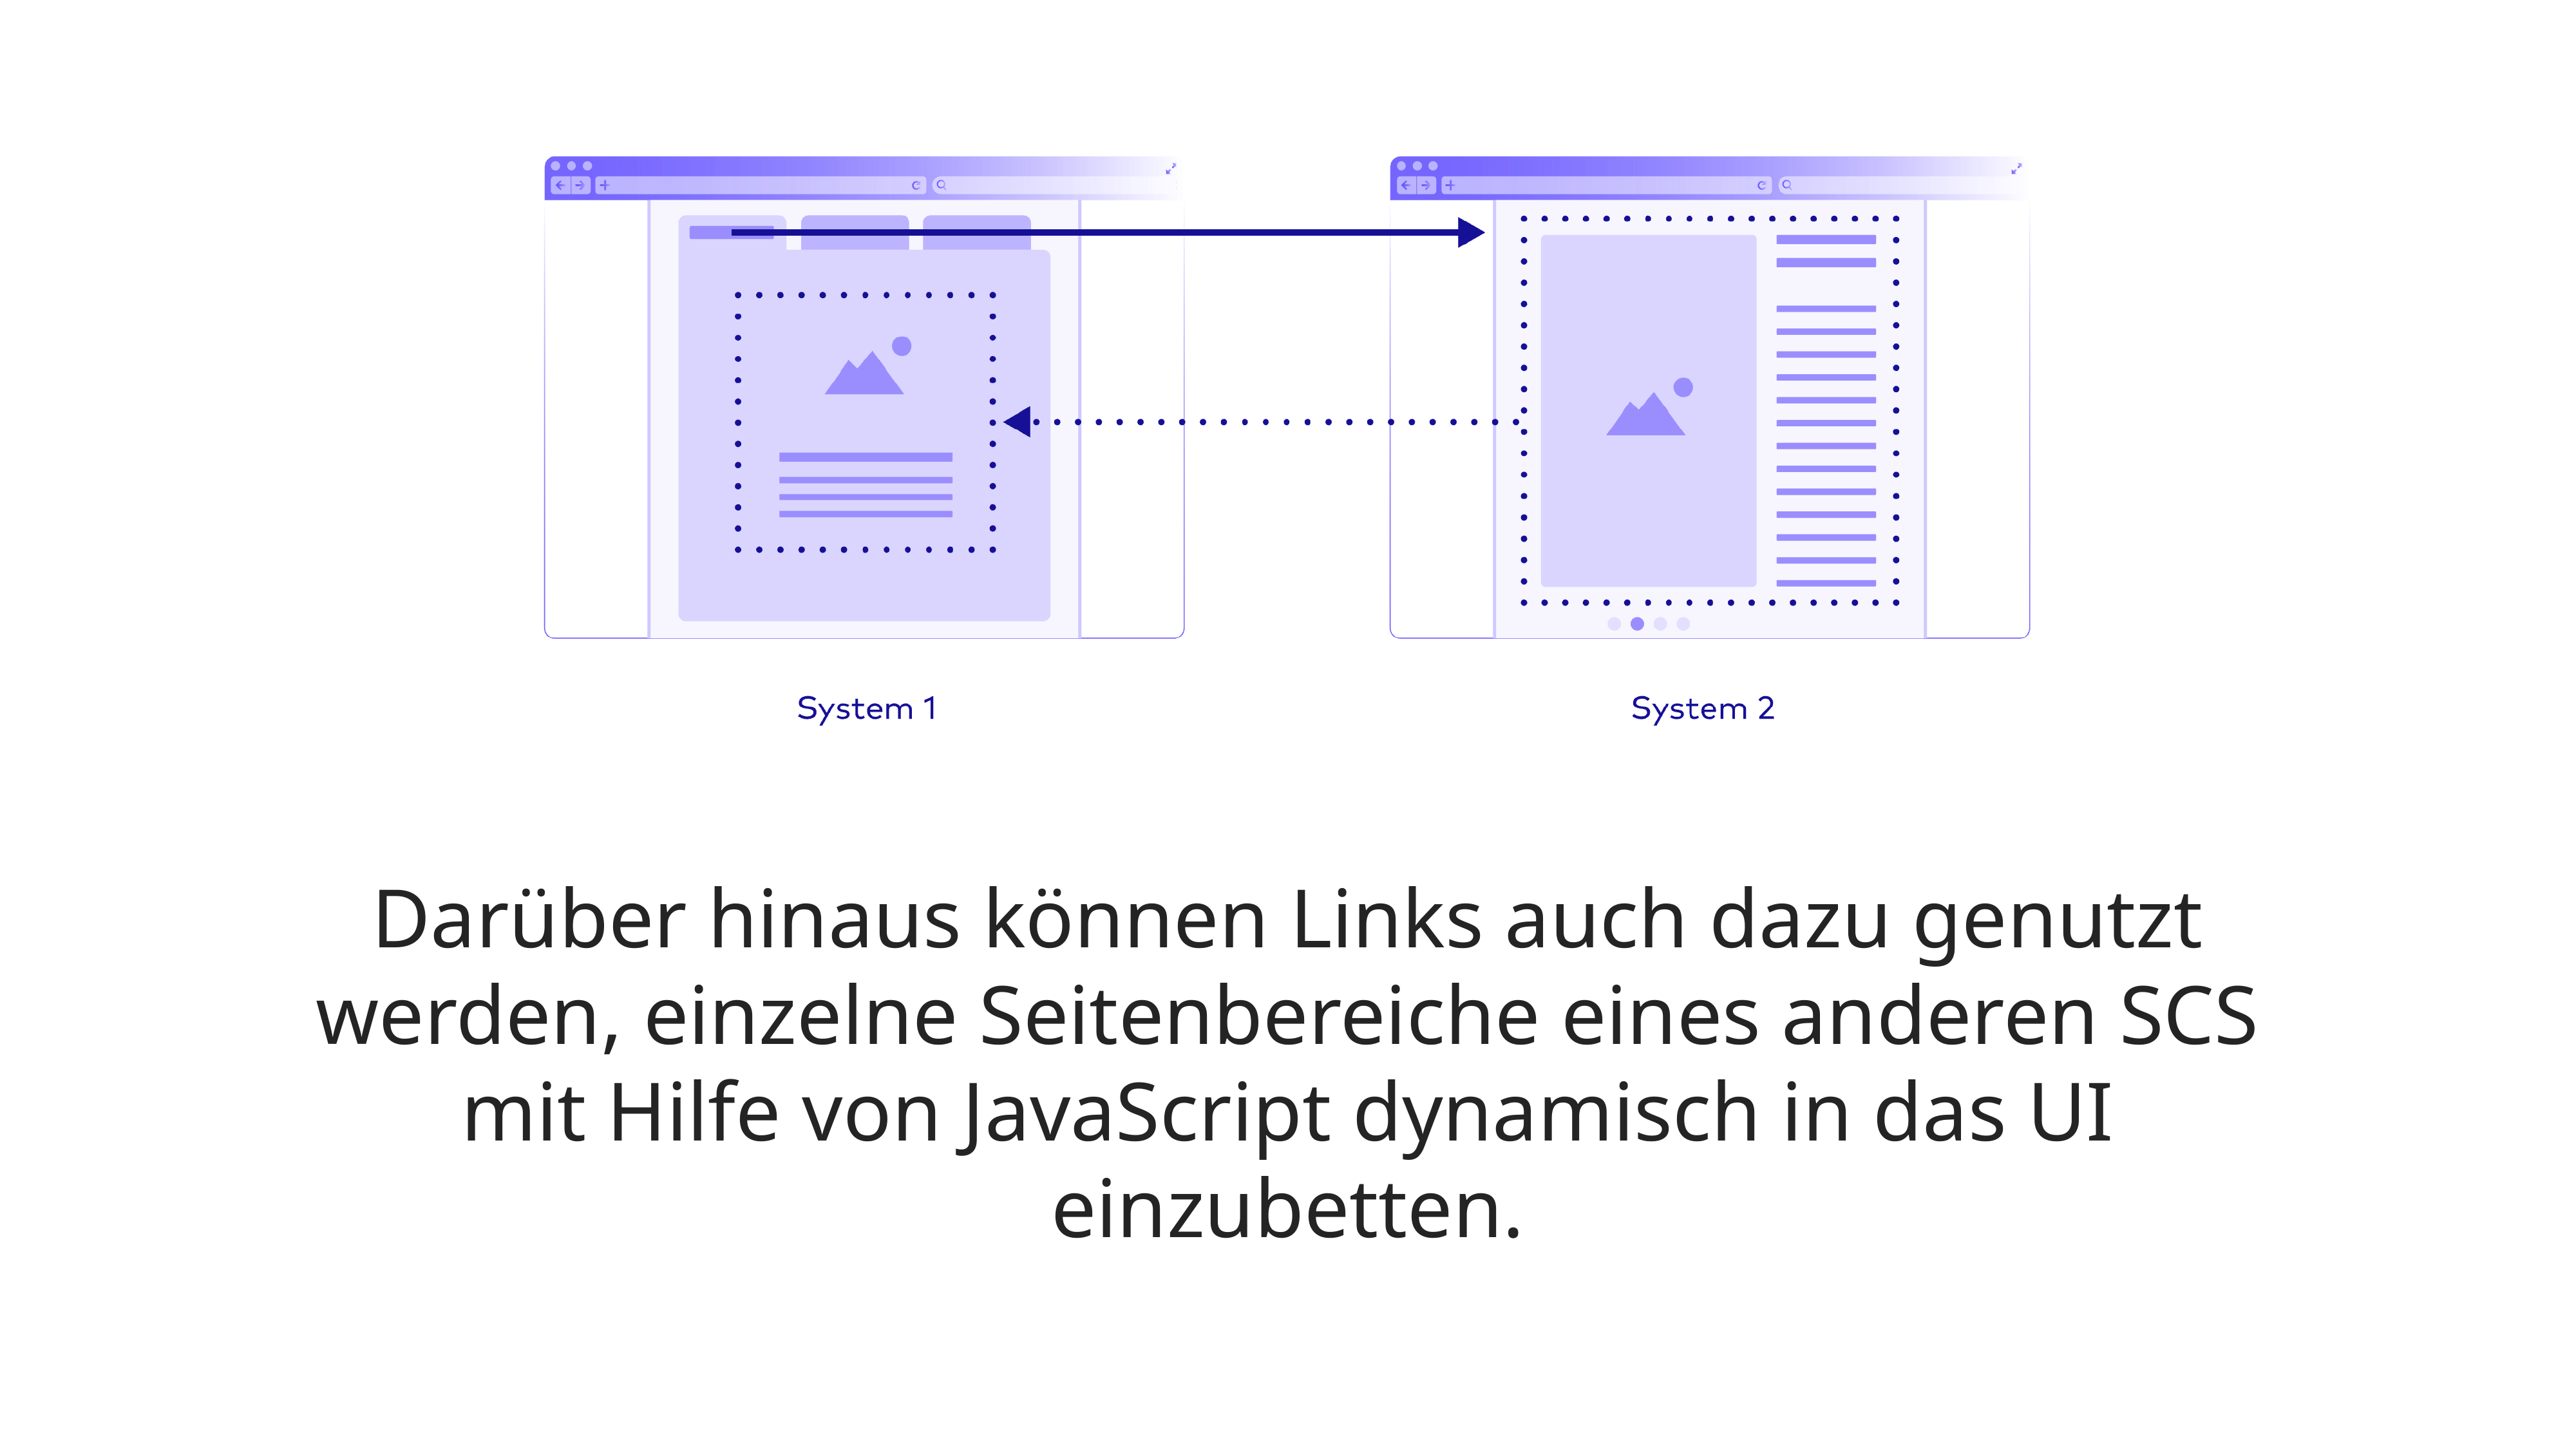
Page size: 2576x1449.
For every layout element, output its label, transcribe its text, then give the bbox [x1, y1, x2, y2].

picture [506, 129, 2070, 776]
list Darüber hinaus können Links auch dazu genutzt werden, einzelne Seitenbereiche eines anderen SCS mit Hilfe von JavaScript dynamisch in das UI einzubetten. [300, 775, 2276, 1345]
